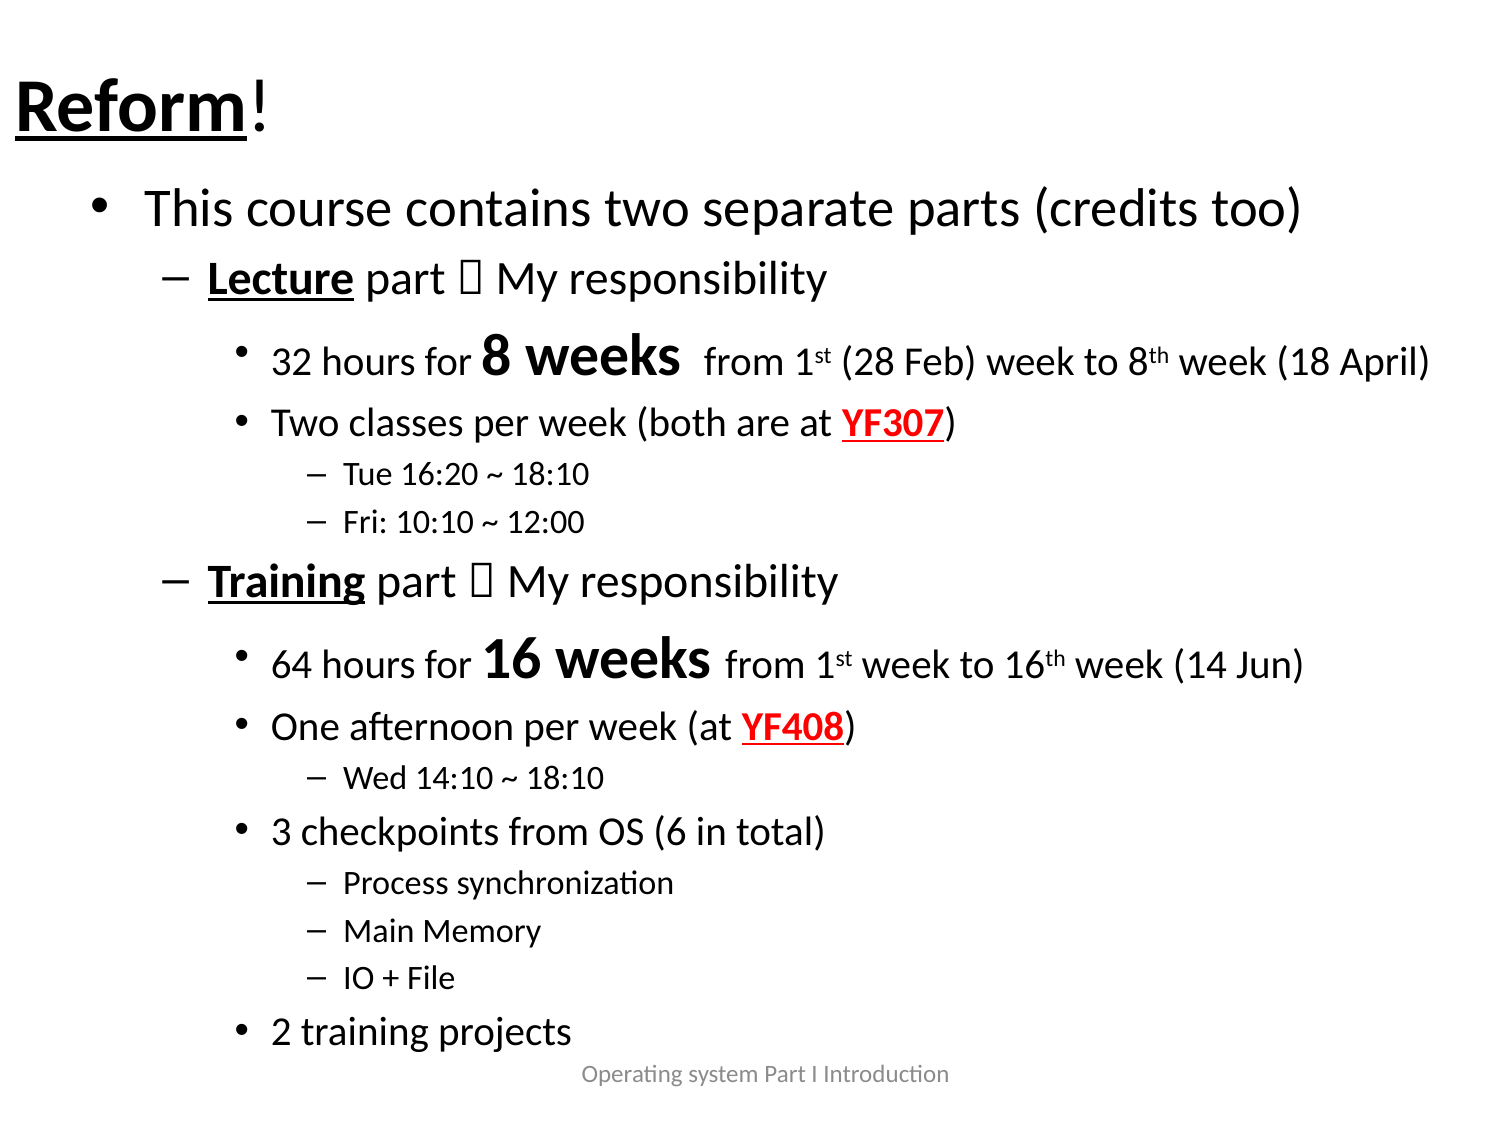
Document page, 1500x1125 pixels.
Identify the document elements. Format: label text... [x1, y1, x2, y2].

title Reform! [0, 46, 1350, 155]
list This course contains two separate parts (credits too) Lecture part  My responsibility 32 hours for 8 weeks from 1st (28 Feb) week to 8th week (18 April) Two classes per week (both are at YF307) Tue 16:20 ~ 18:10 Fri: 10:10 ~ 12:00 Training part  My responsibility 64 hours for 16 weeks from 1st week to 16th week (14 Jun) One afternoon per week (at YF408) Wed 14:10 ~ 18:10 3 checkpoints from OS (6 in total) Process synchronization Main Memory IO + File 2 training projects [75, 164, 1500, 1071]
footer Operating system Part I Introduction [512, 1042, 1020, 1103]
